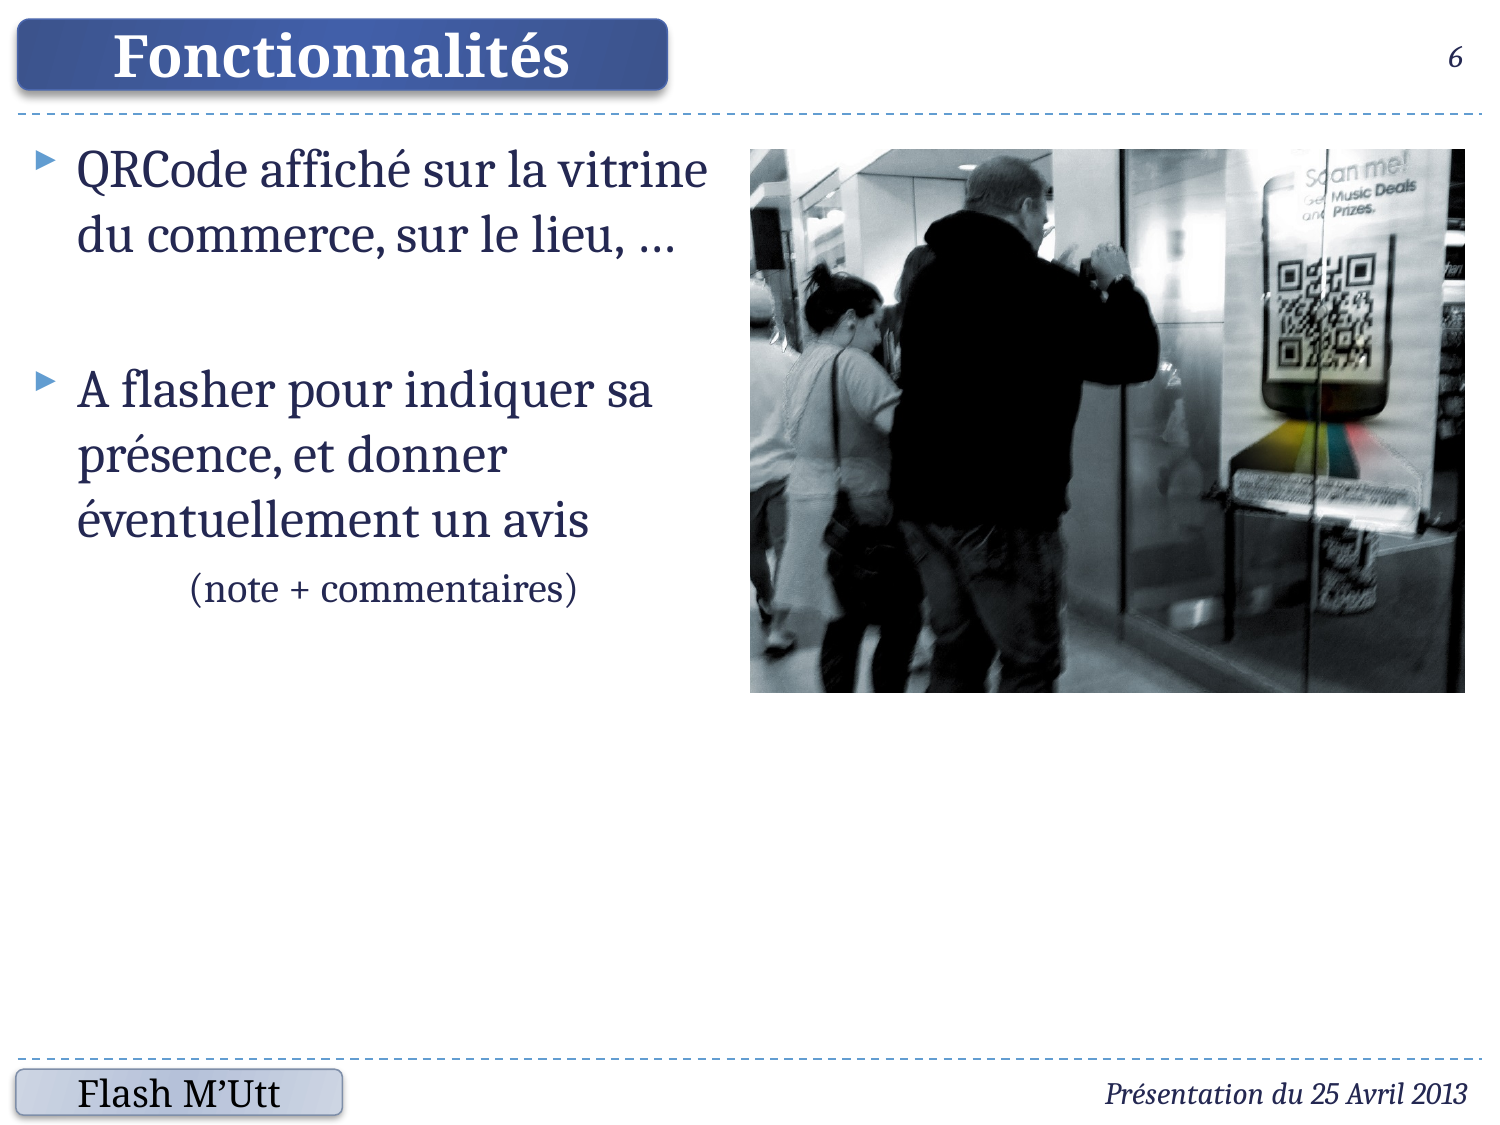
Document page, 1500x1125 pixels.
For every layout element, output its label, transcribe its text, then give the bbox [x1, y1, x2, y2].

text_box Flash M’Utt [15, 1069, 132, 1116]
text_box Présentation du 25 Avril 2013 [132, 1065, 1483, 1119]
text_box Fonctionnalités [16, 18, 669, 91]
list QRCode affiché sur la vitrine du commerce, sur le lieu, … A flasher pour indiquer sa présence, et donner éventuellement un avis (note + commentaires) [17, 125, 750, 1047]
text_box 6 [1410, 28, 1478, 81]
picture [749, 148, 1466, 693]
